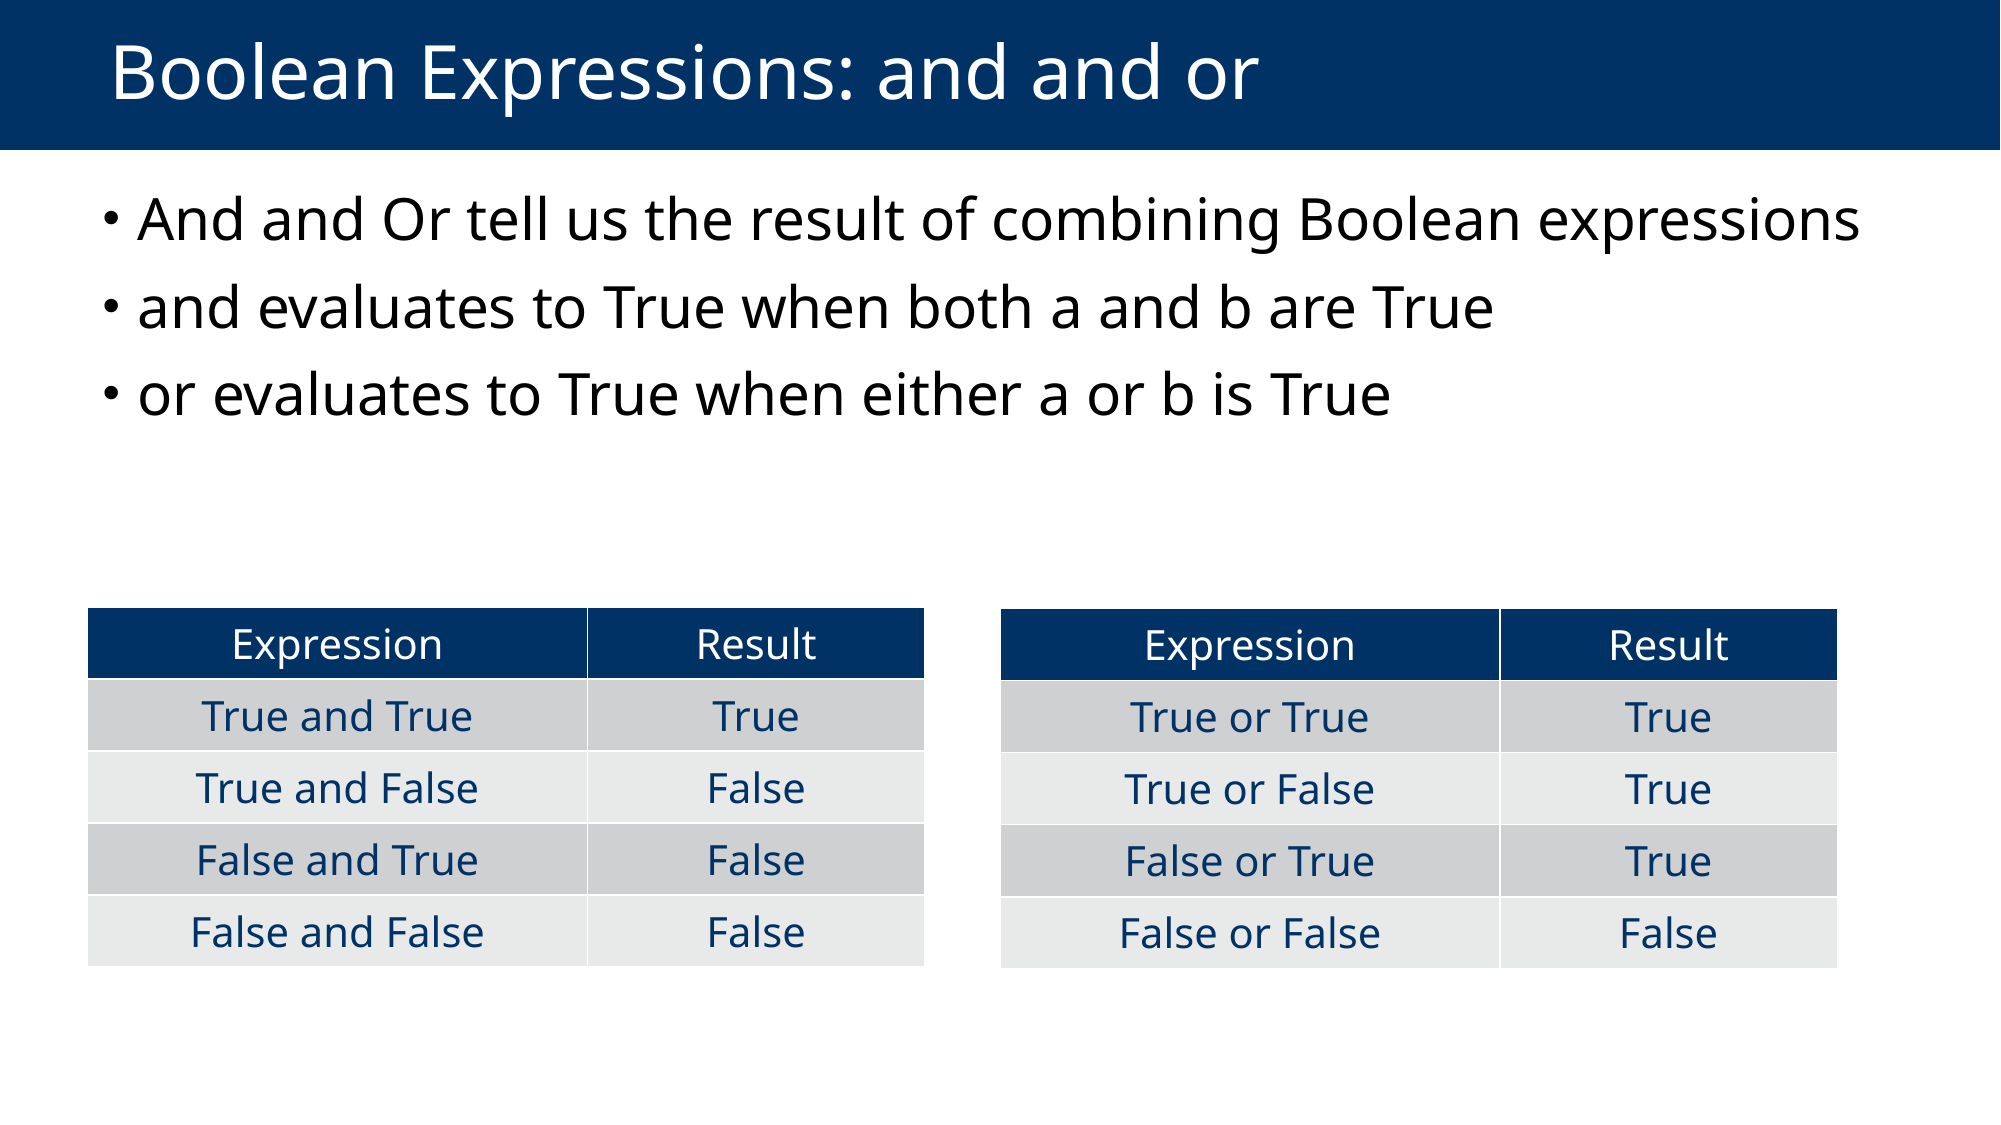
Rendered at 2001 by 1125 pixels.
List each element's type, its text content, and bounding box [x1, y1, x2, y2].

title Boolean Expressions: and and or [0, 0, 2000, 152]
table_cell False [588, 896, 924, 966]
table_cell True or True [1001, 681, 1499, 752]
table_cell True [1501, 825, 1837, 896]
table_cell False [1501, 898, 1837, 968]
table_cell False or True [1001, 825, 1499, 896]
table_cell False or False [1001, 898, 1499, 968]
table_header Result [1501, 609, 1837, 680]
table_cell False and True [88, 824, 587, 894]
table_cell False [588, 824, 924, 894]
table_header Result [588, 608, 924, 678]
table_header Expression [88, 608, 587, 678]
table_cell True or False [1001, 753, 1499, 824]
table_cell True and True [88, 680, 587, 750]
table_cell True [1501, 753, 1837, 824]
table_cell True [1501, 681, 1837, 752]
table_cell False and False [88, 896, 587, 966]
table_header Expression [1001, 609, 1499, 680]
table_cell True [588, 680, 924, 750]
list And and Or tell us the result of combining Boolean expressions and evaluates to True when both a and b are True or evaluates to True when either a or b is True [87, 174, 1928, 1038]
table_cell False [588, 752, 924, 822]
table_cell True and False [88, 752, 587, 822]
